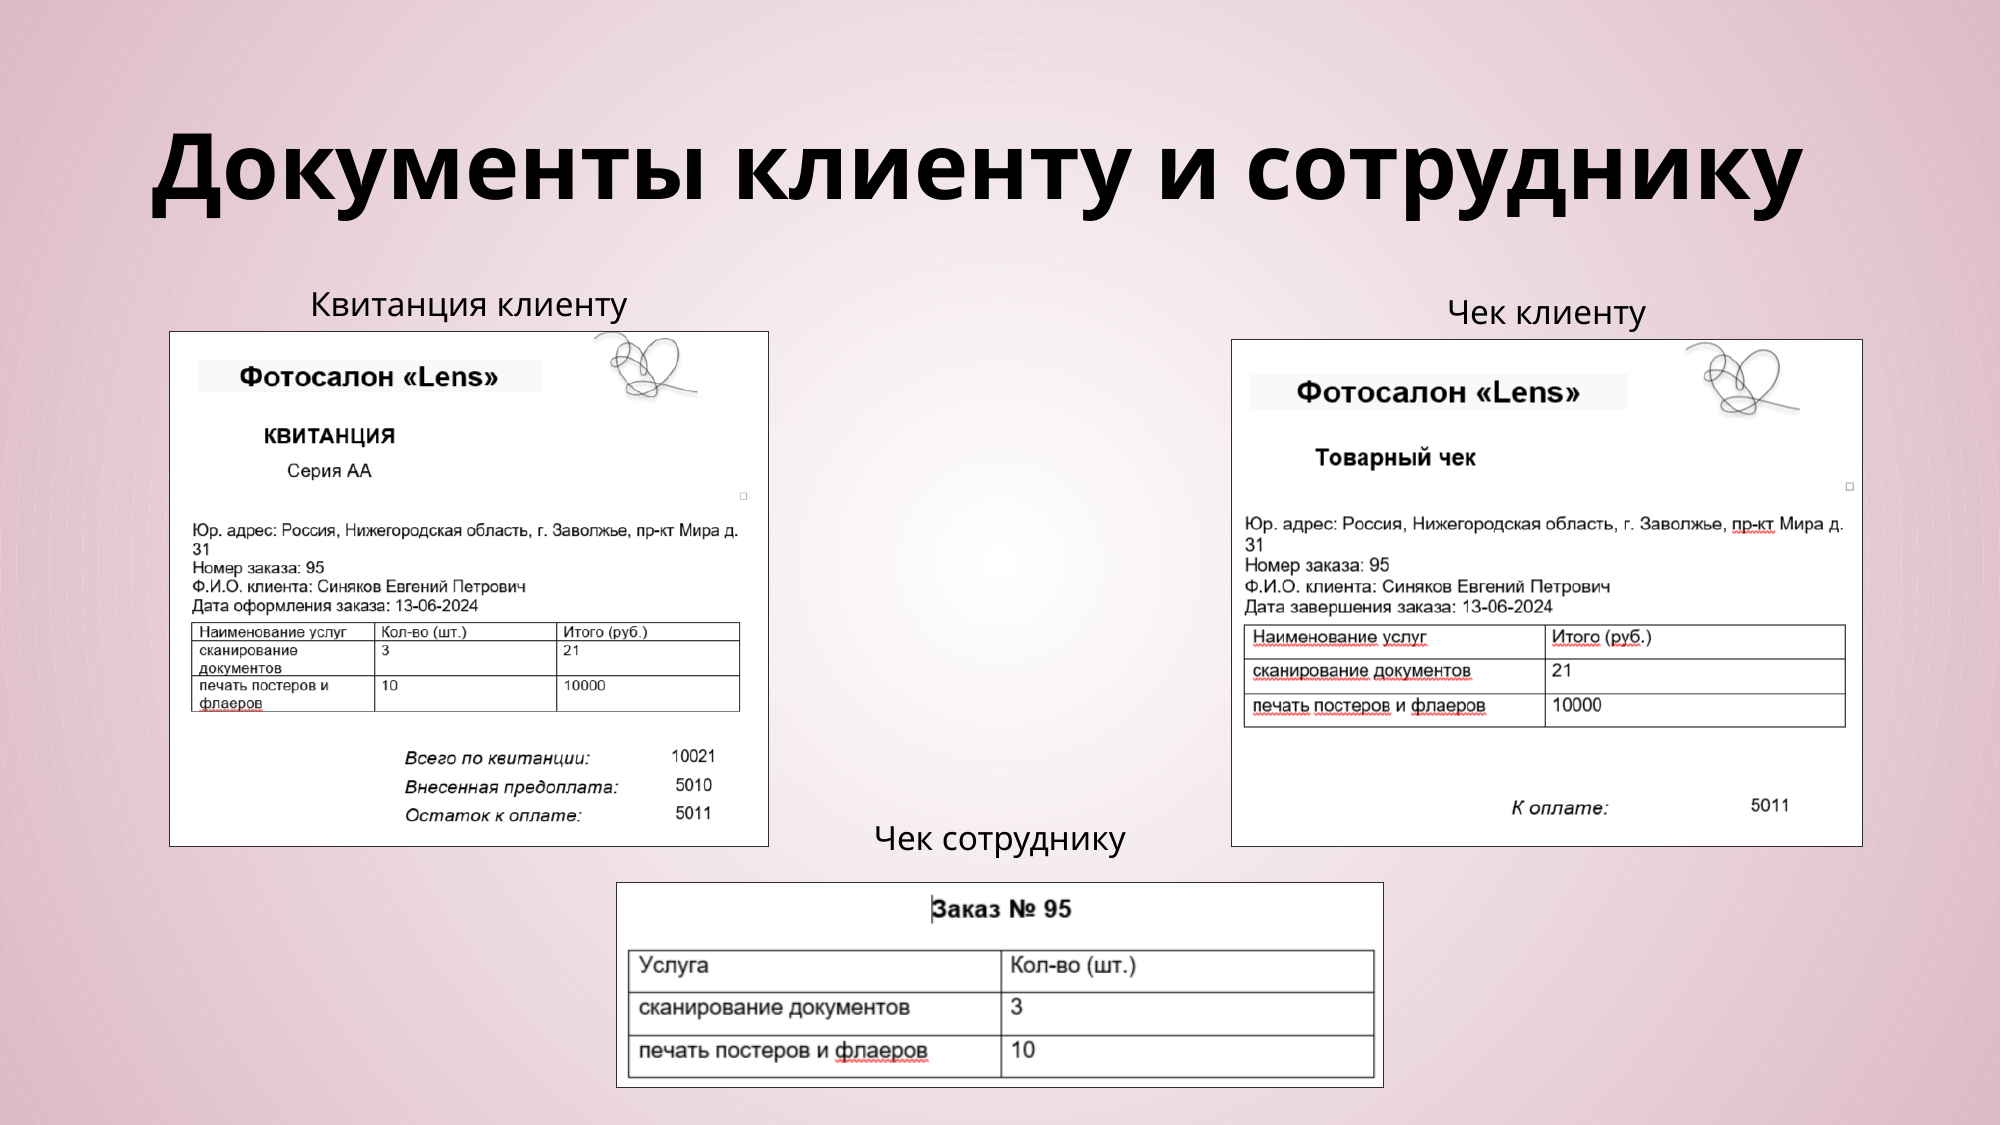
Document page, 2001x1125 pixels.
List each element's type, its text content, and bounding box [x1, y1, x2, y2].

picture [616, 882, 1384, 1088]
picture [1231, 339, 1863, 847]
text_box Чек сотруднику [858, 810, 1141, 865]
picture [169, 331, 769, 847]
text_box Чек клиенту [1432, 284, 1662, 339]
title Документы клиенту и сотруднику [137, 61, 1863, 279]
text_box Квитанция клиенту [295, 275, 643, 331]
